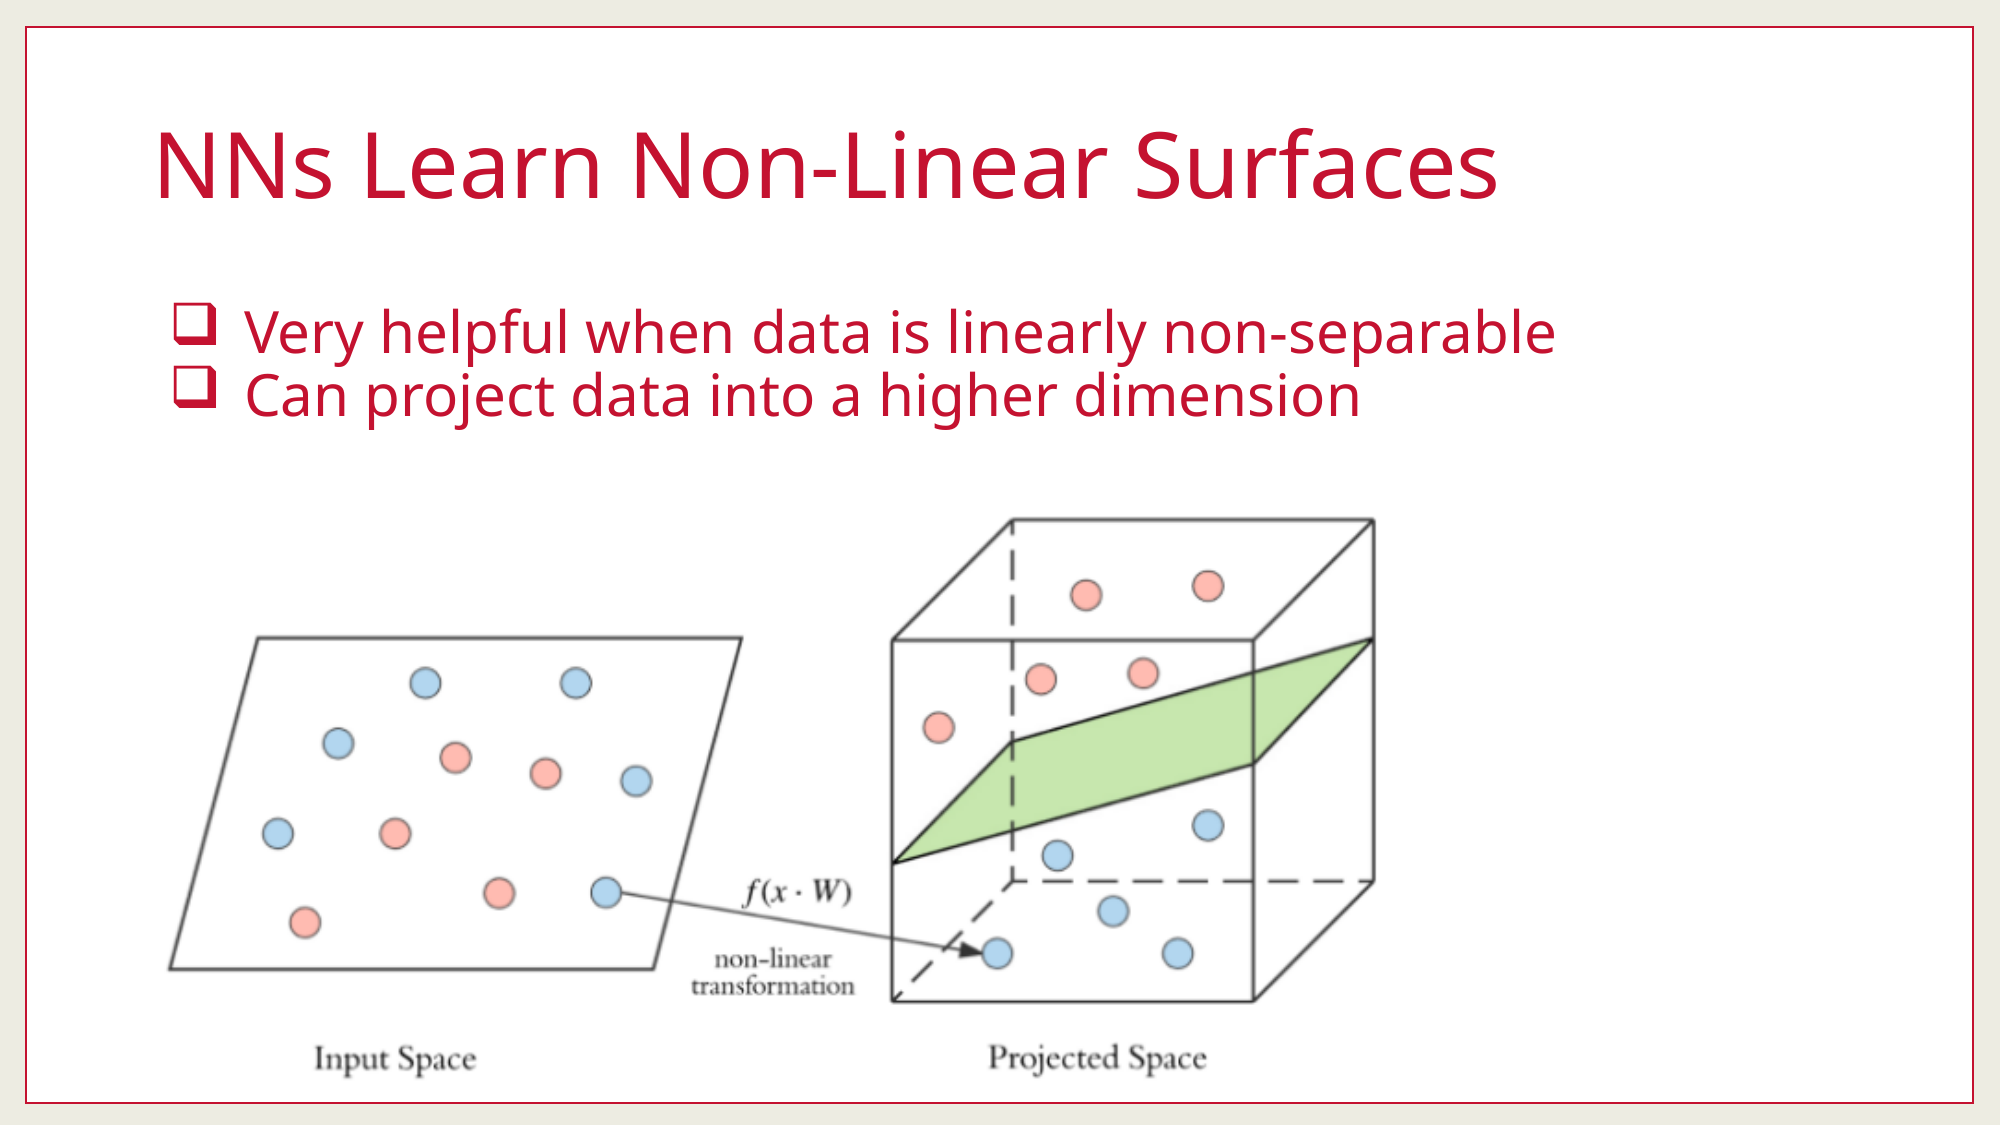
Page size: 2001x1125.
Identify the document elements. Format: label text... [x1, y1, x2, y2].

title NNs Learn Non-Linear Surfaces [137, 59, 1945, 278]
list Very helpful when data is linearly non-separable Can project data into a higher dimension [154, 296, 1972, 1010]
picture [153, 498, 1402, 1086]
